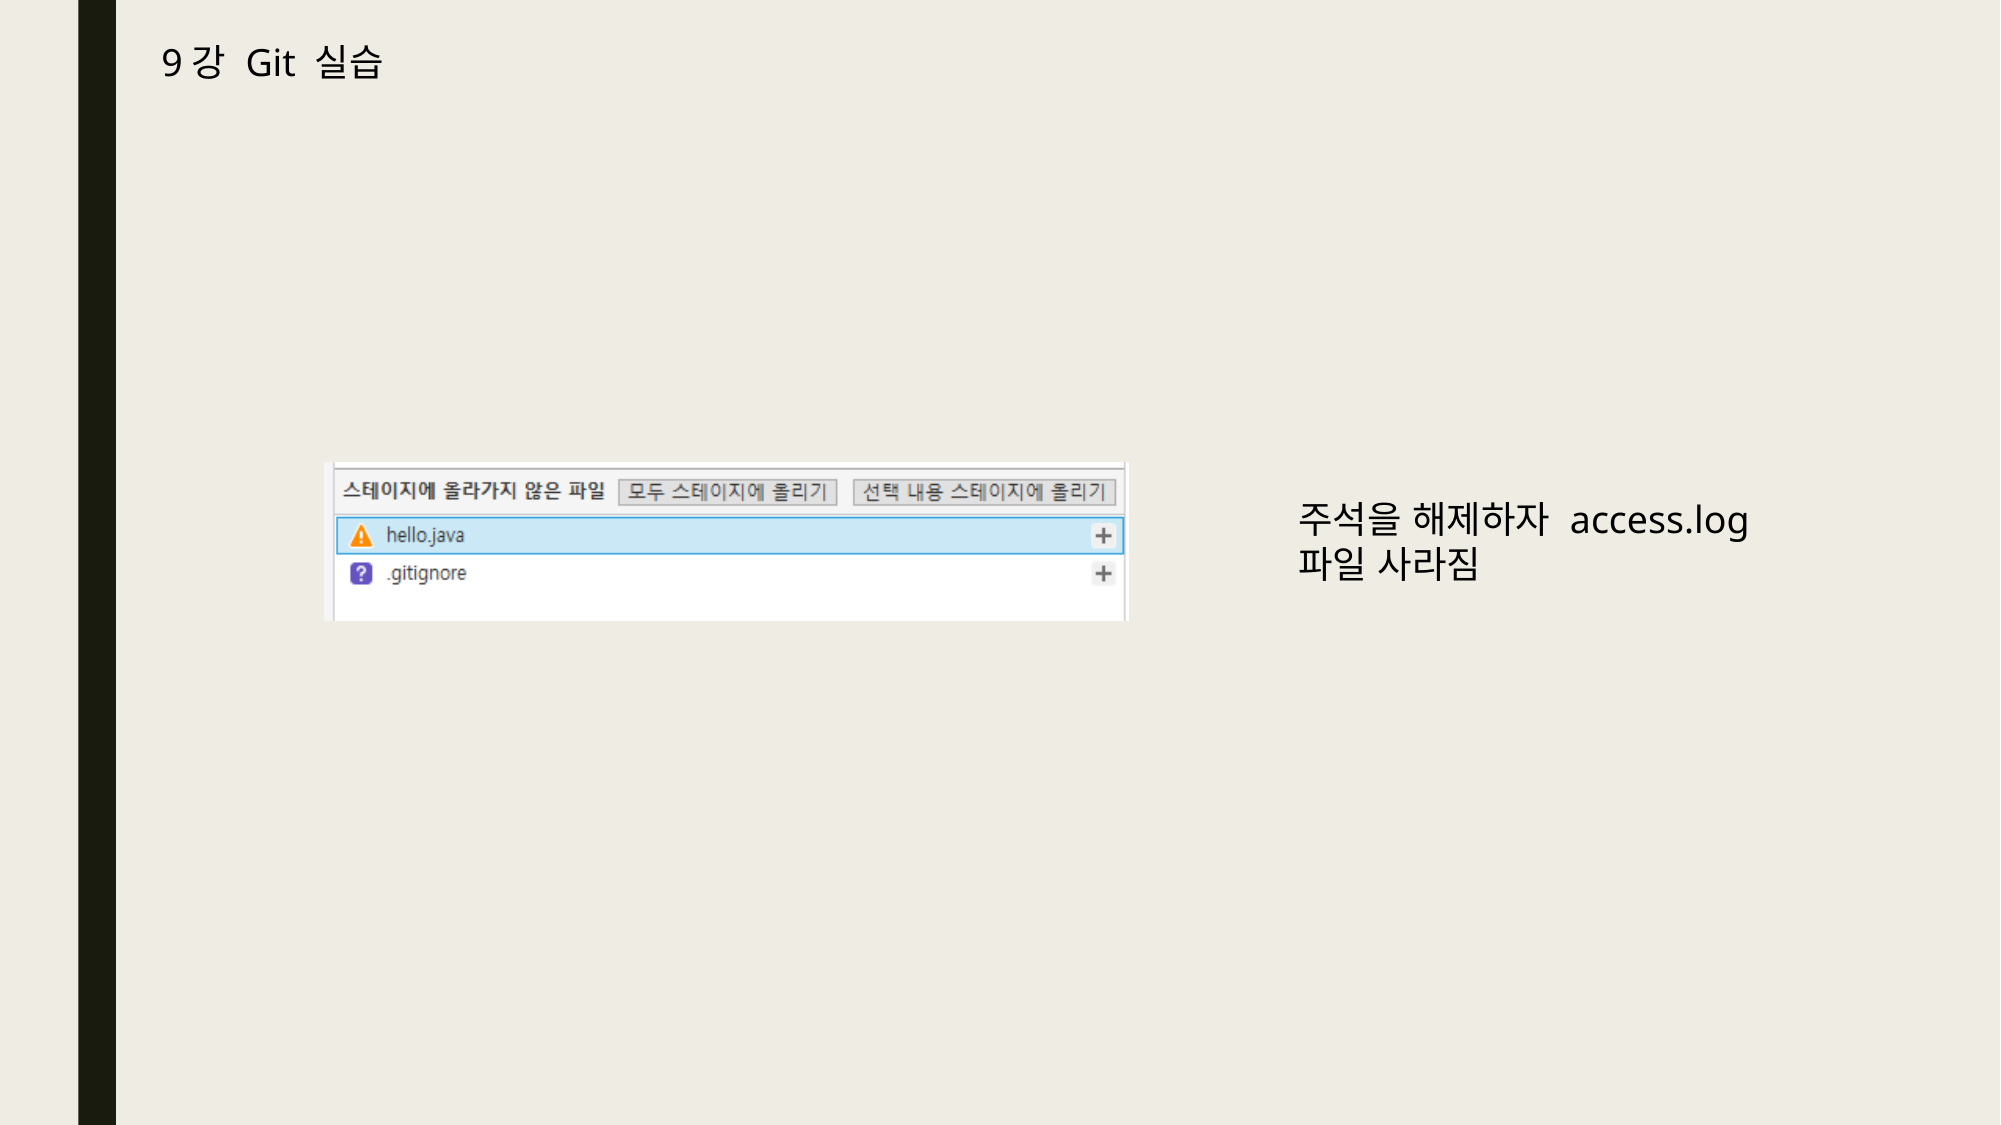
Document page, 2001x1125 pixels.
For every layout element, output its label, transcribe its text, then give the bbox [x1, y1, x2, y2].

text_box 주석을 해제하자 access.log파일 사라짐 [1283, 488, 1835, 593]
text_box 9강 Git 실습 [146, 32, 1559, 92]
picture [324, 462, 1129, 621]
